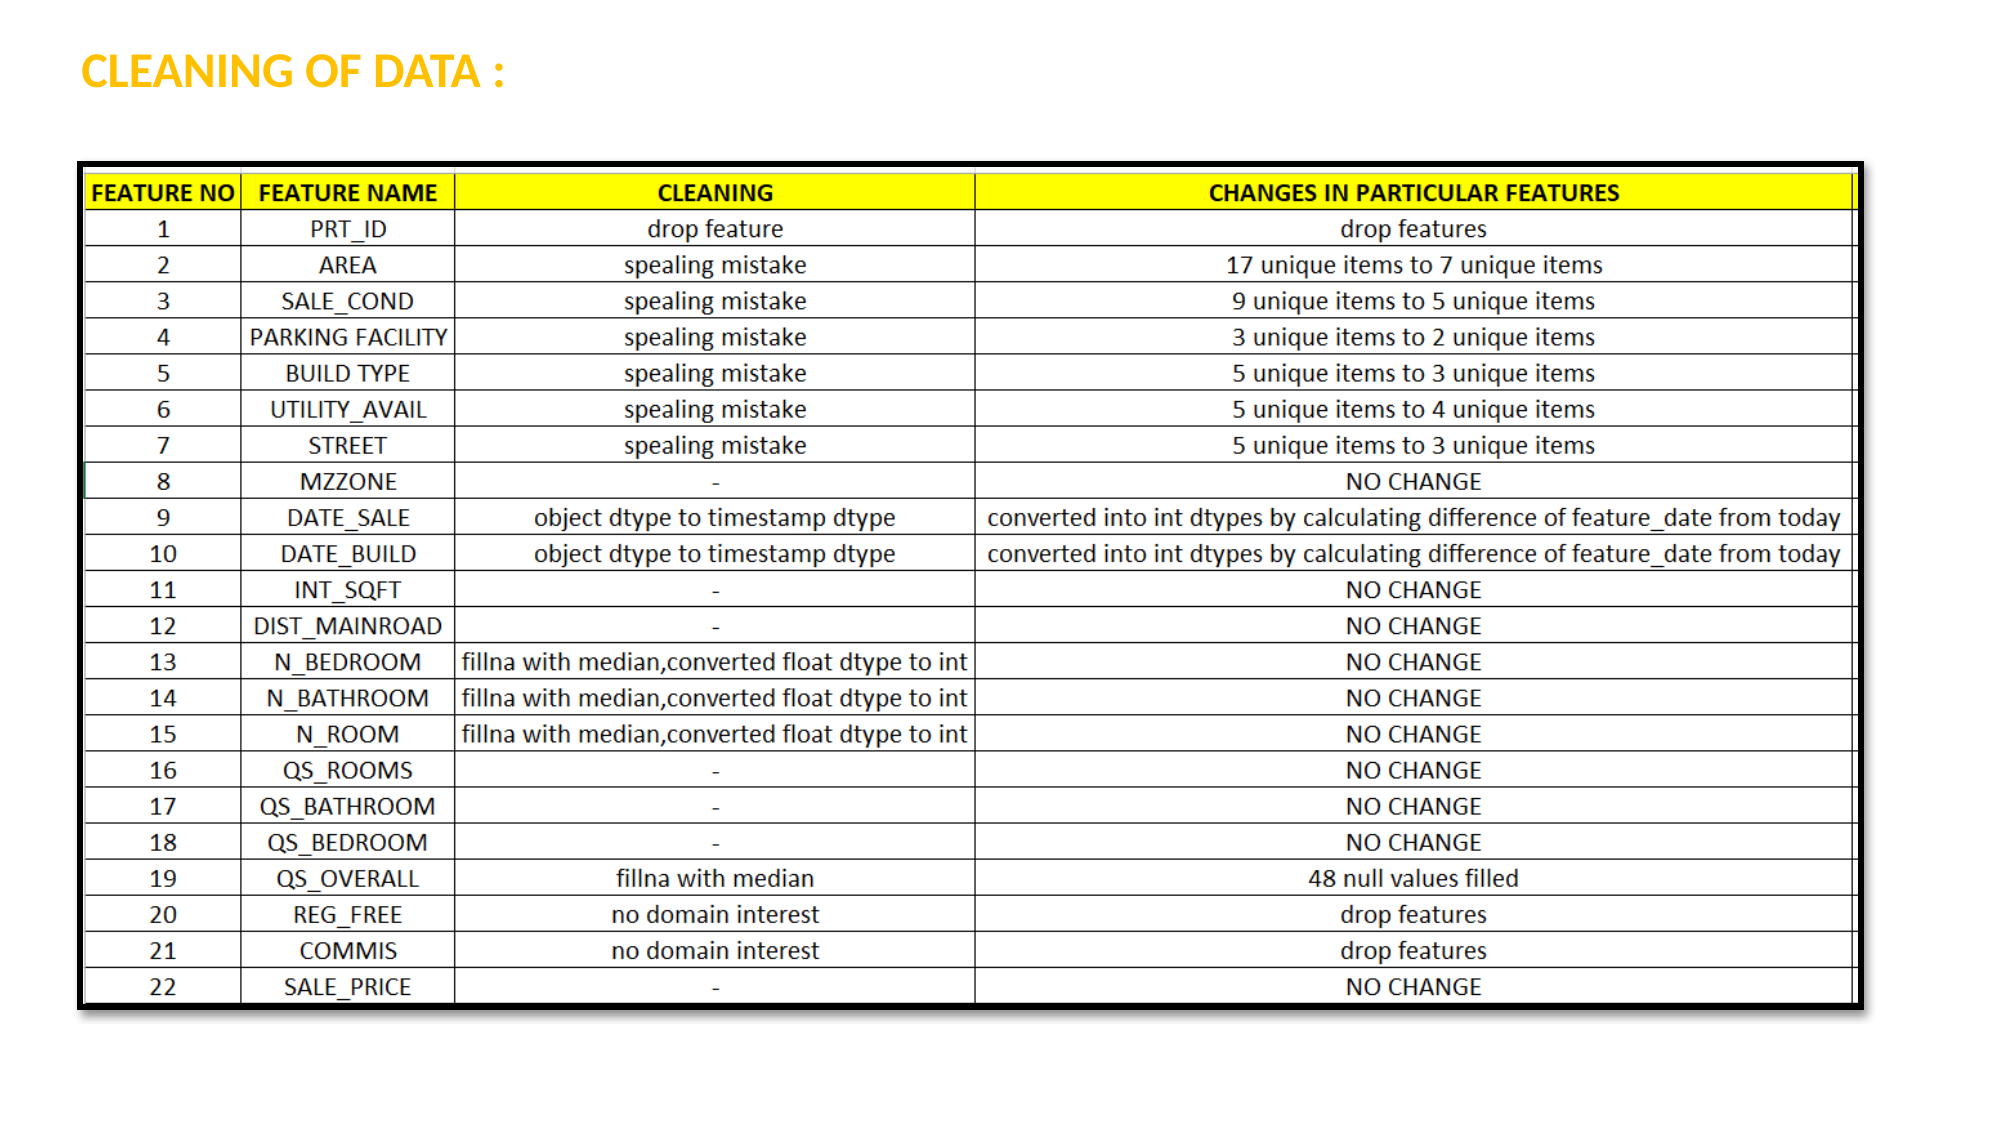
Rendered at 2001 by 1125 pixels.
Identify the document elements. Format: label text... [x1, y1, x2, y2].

text_box CLEANING OF DATA : [66, 30, 533, 106]
picture [82, 167, 1858, 1005]
